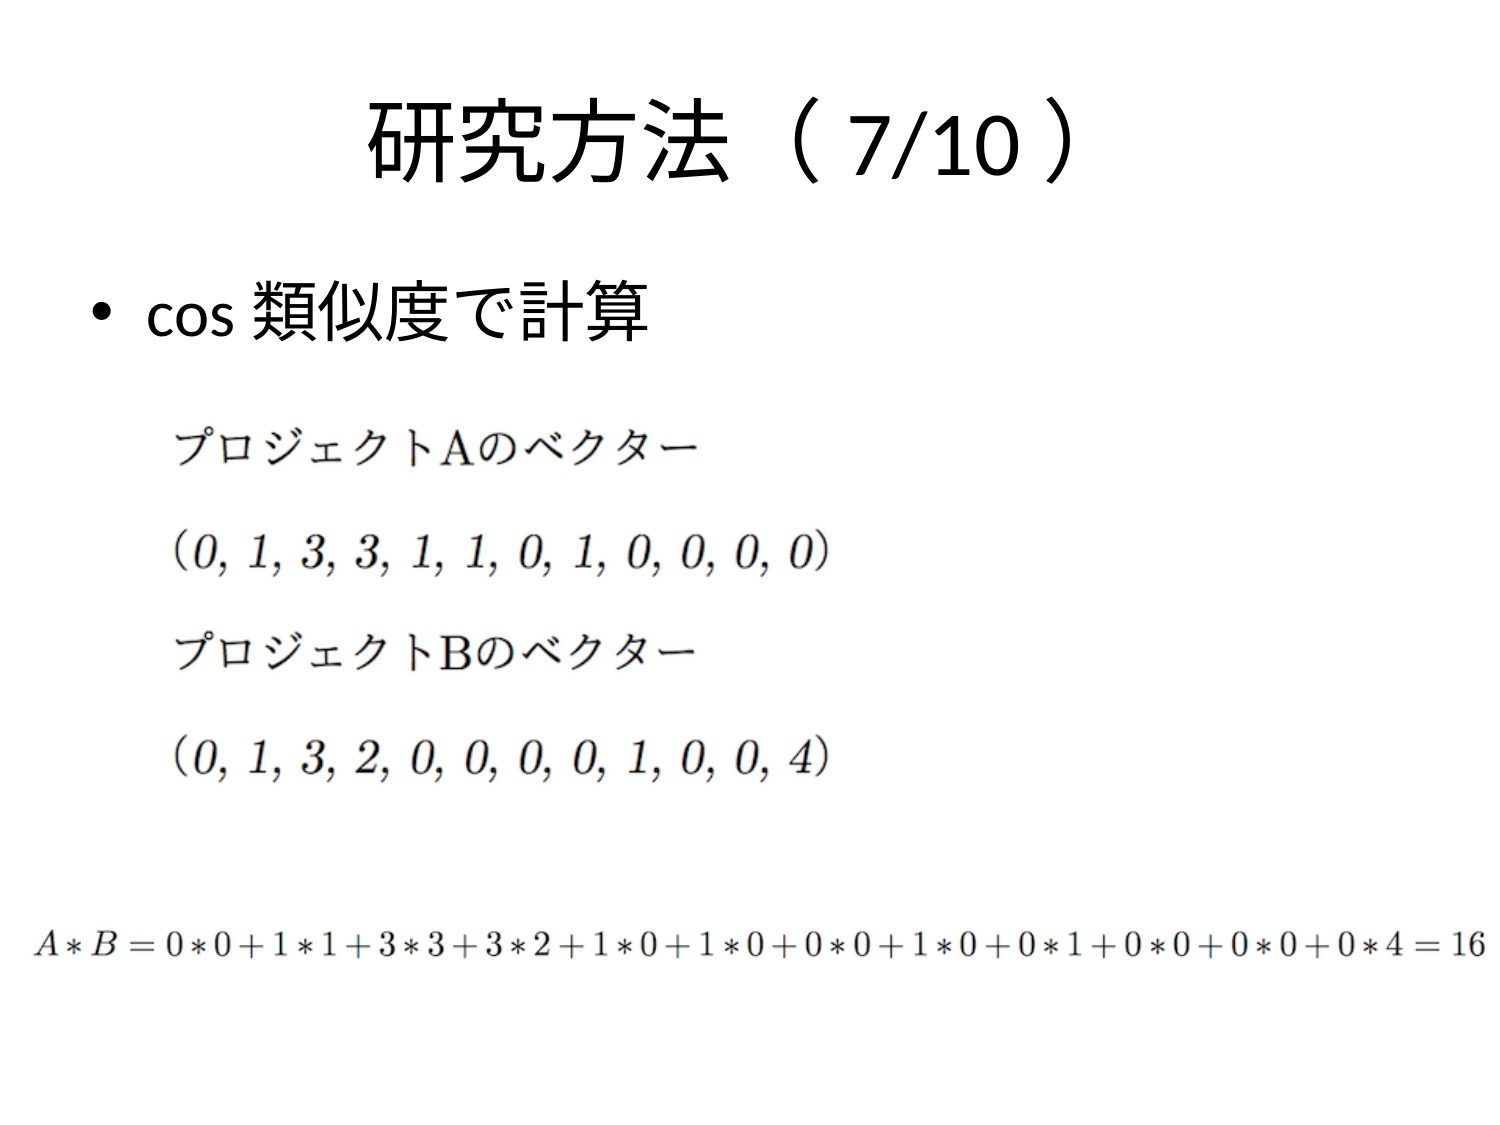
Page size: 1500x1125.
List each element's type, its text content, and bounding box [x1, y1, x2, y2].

picture [0, 862, 1500, 1015]
picture [125, 385, 899, 859]
title 研究方法（7/10） [75, 45, 1425, 233]
list cos類似度で計算 [75, 262, 1425, 861]
